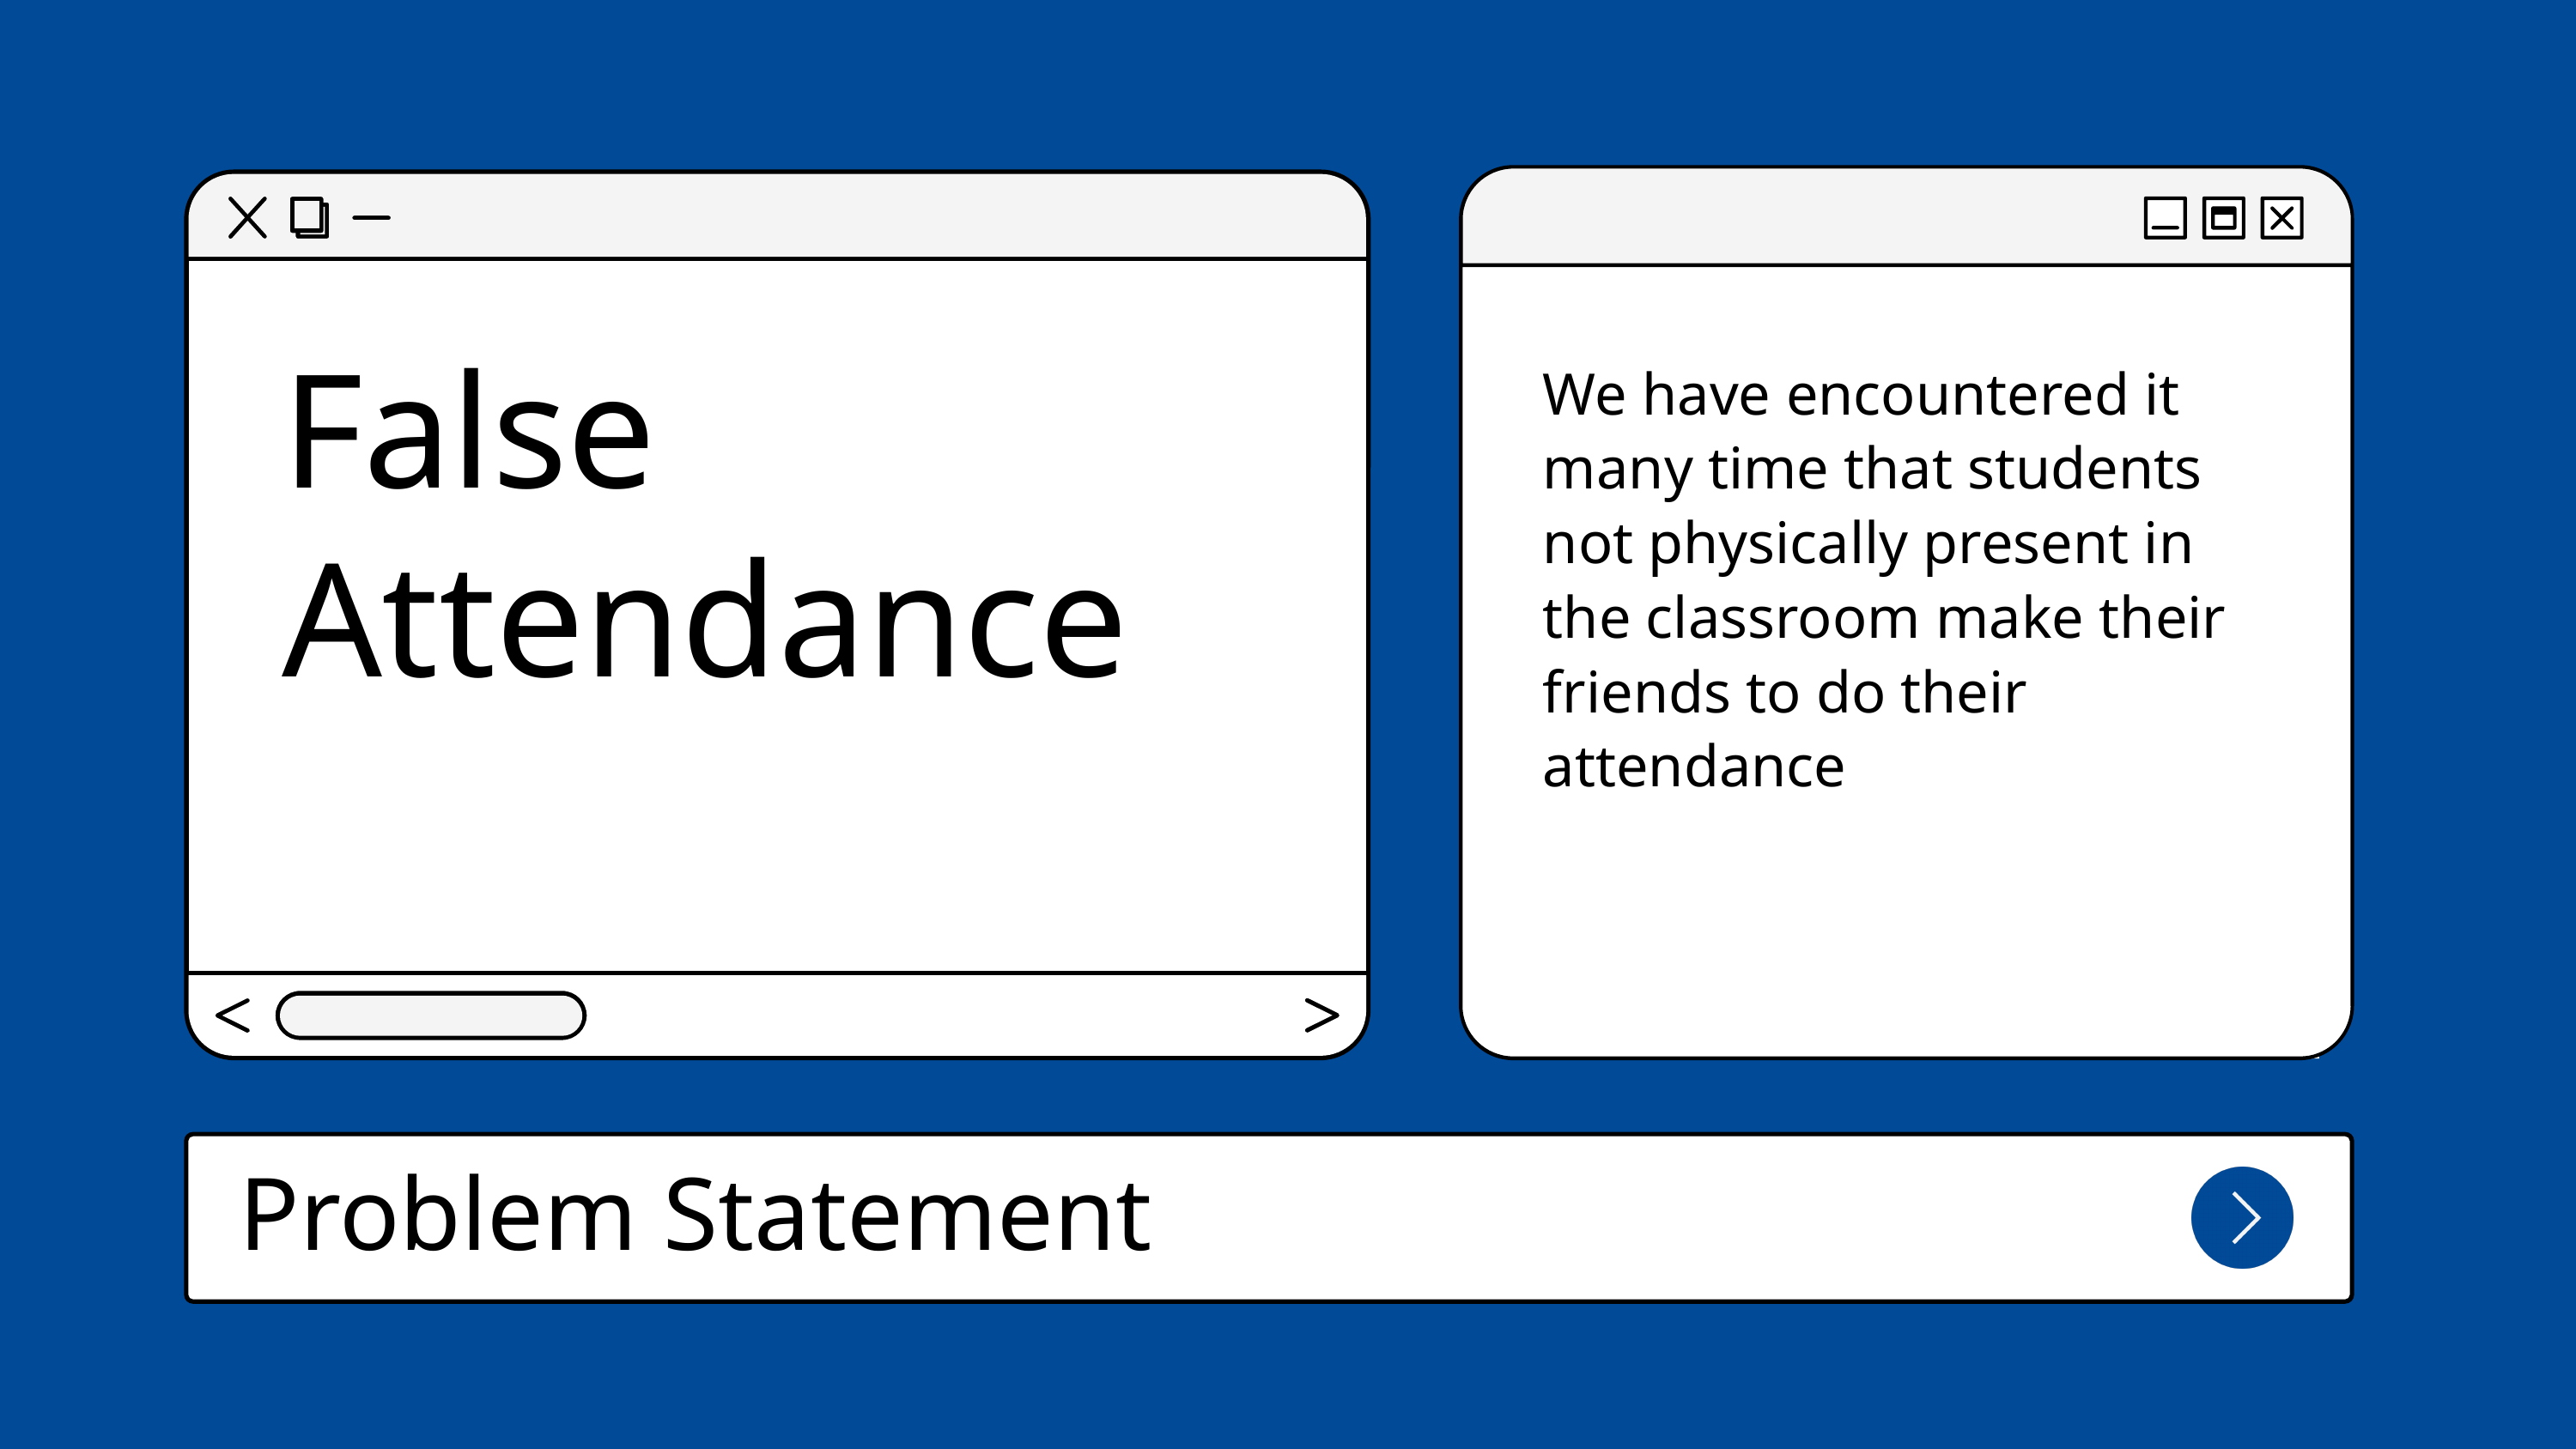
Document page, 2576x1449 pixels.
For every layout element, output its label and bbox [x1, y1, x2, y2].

text_box [1458, 165, 2354, 1061]
picture [2190, 1167, 2293, 1270]
text_box [184, 1131, 2354, 1304]
text_box [184, 169, 1371, 1061]
